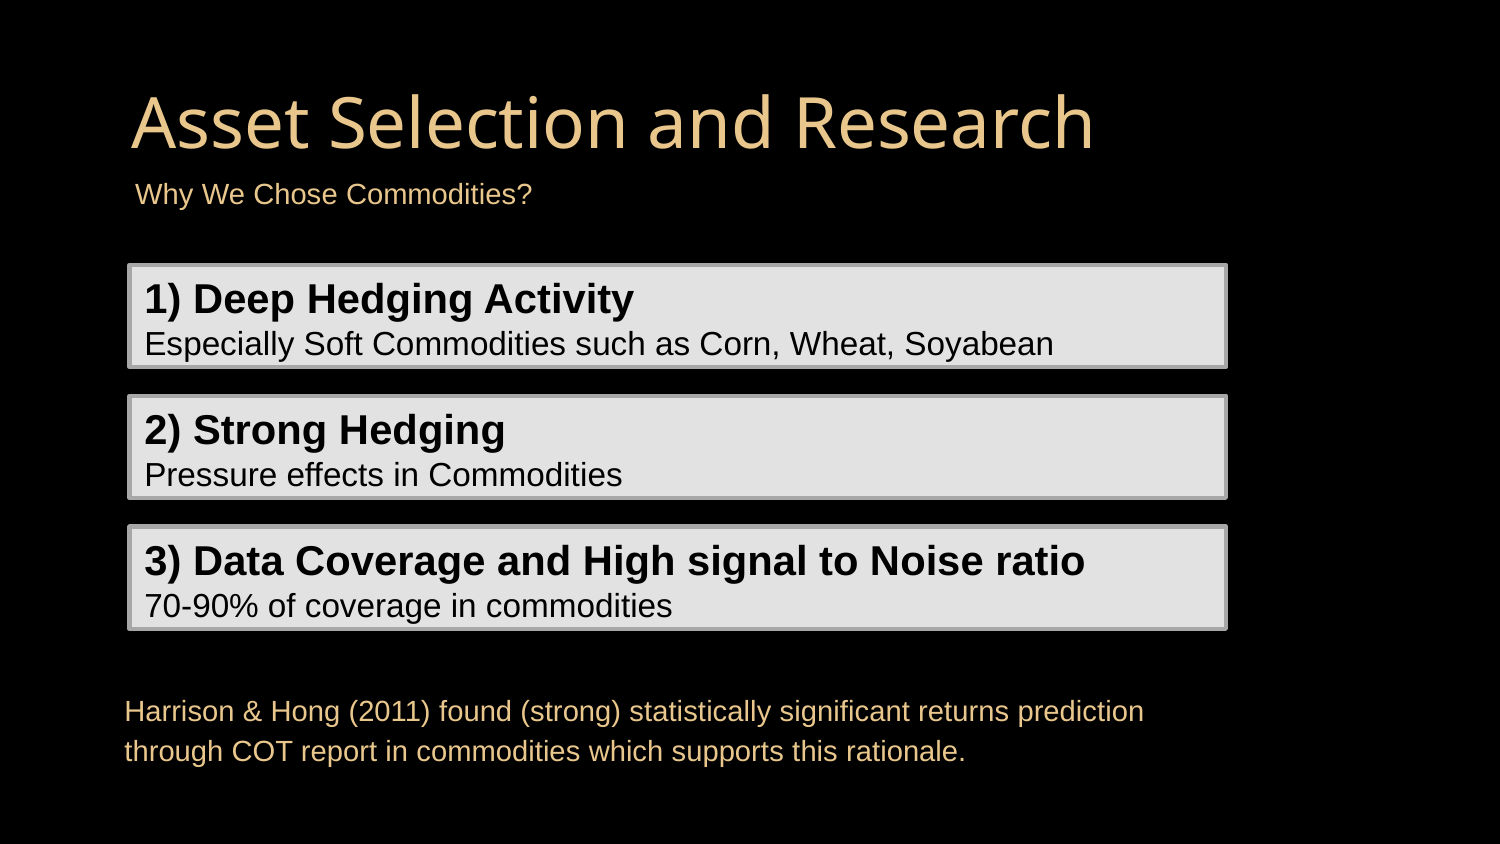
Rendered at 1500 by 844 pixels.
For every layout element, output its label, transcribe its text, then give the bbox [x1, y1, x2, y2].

text_box 3) Data Coverage and High signal to Noise ratio 70-90% of coverage in commodities [127, 524, 1228, 631]
text_box 2) Strong Hedging Pressure effects in Commodities [127, 394, 1228, 500]
text_box Harrison & Hong (2011) found (strong) statistically significant returns prediction through COT report in commodities which supports this rationale. [84, 679, 1247, 775]
title Asset Selection and Research [116, 62, 1405, 264]
text_box Why We Chose Commodities? [95, 163, 846, 218]
text_box 1) Deep Hedging Activity Especially Soft Commodities such as Corn, Wheat, Soyabean [127, 263, 1228, 369]
